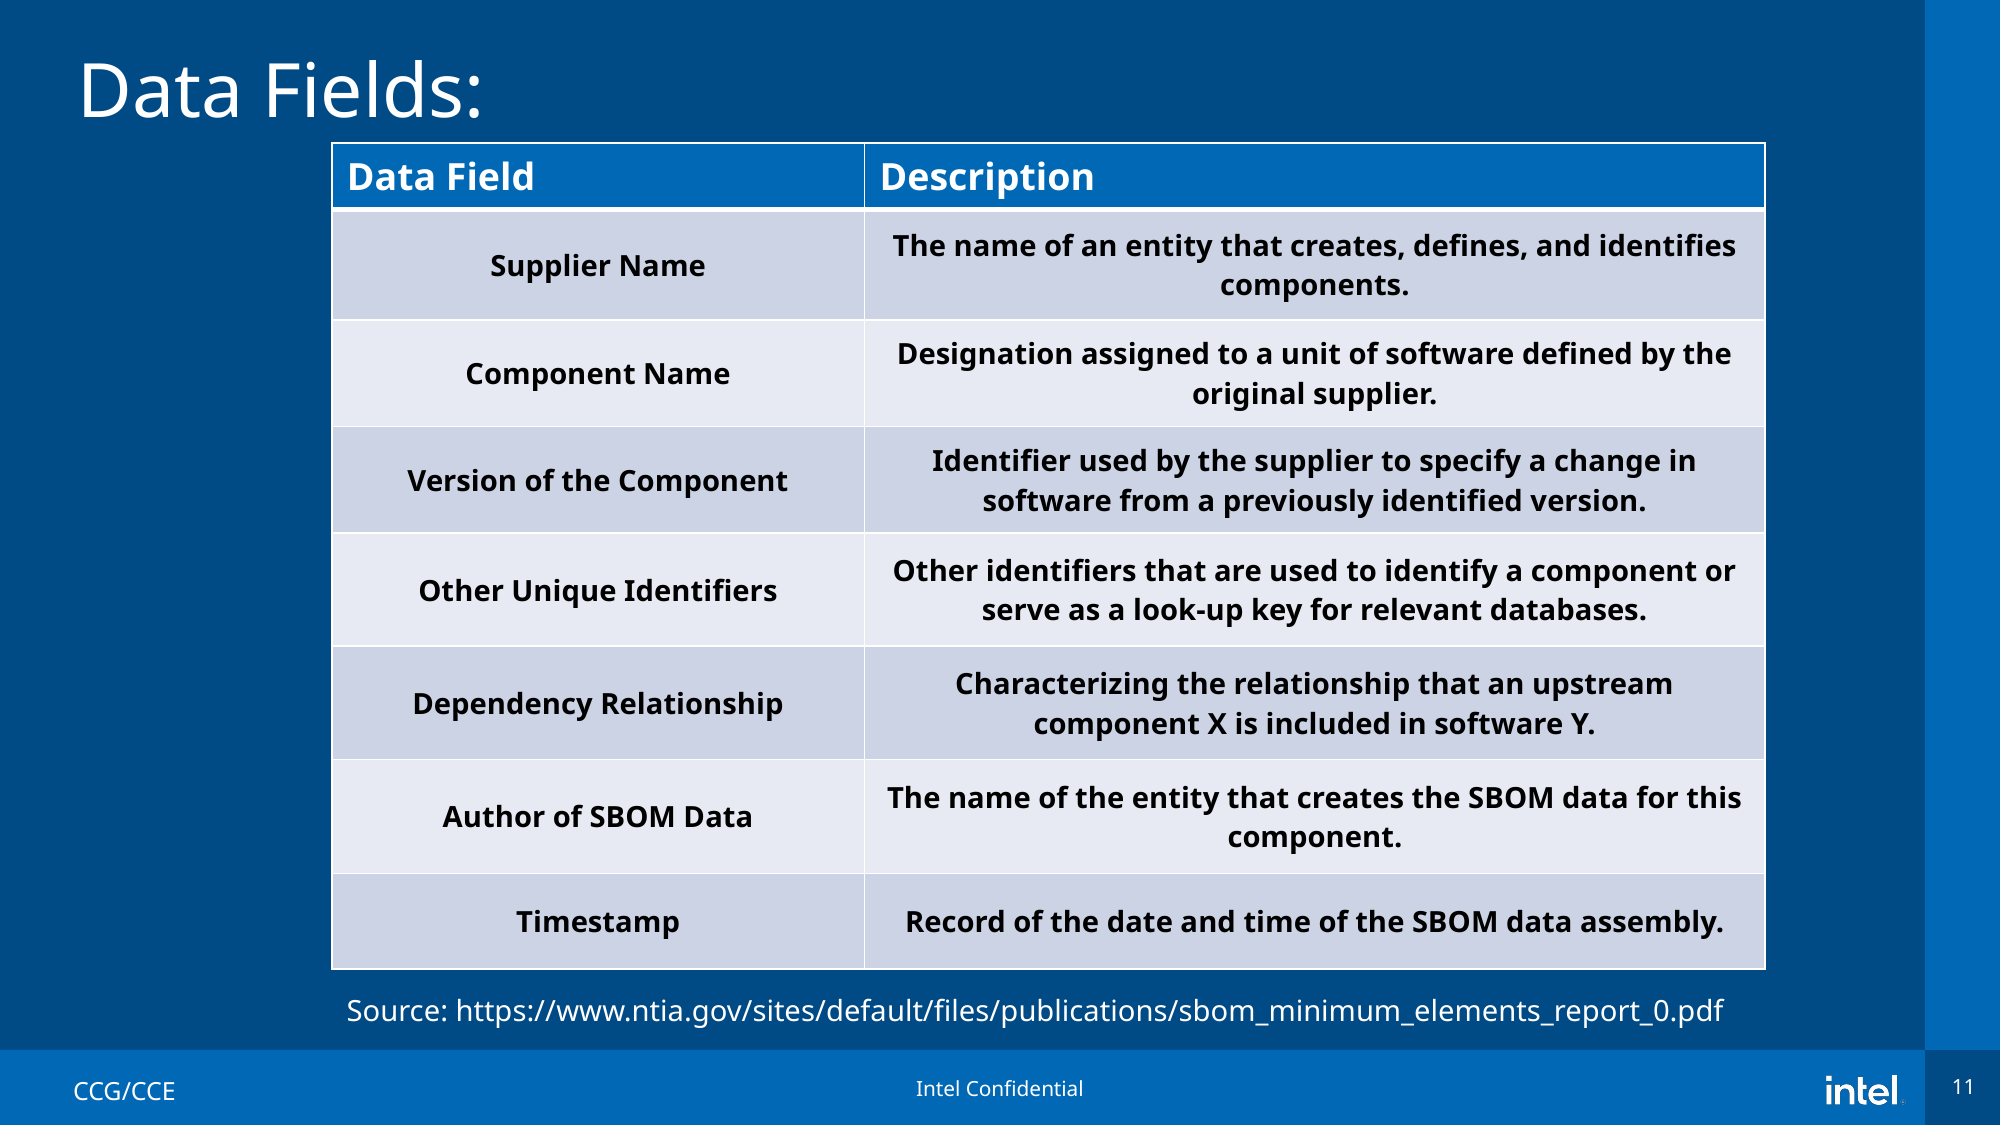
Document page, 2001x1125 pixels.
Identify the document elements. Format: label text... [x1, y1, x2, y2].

table_cell The name of an entity that creates, defines, and identifies components. [865, 212, 1764, 319]
table_header Data Field [333, 144, 864, 207]
table_cell Dependency Relationship [333, 647, 864, 759]
text_box Source: https://www.ntia.gov/sites/default/files/publications/sbom_minimum_elements_report_0.pdf [215, 985, 1856, 1035]
table_cell Designation assigned to a unit of software defined by the original supplier. [865, 321, 1764, 426]
table_cell Timestamp [333, 874, 864, 968]
table_cell Supplier Name [333, 212, 864, 319]
table_cell Record of the date and time of the SBOM data assembly. [865, 874, 1764, 968]
table_cell Characterizing the relationship that an upstream component X is included in software Y. [865, 647, 1764, 759]
table_cell Version of the Component [333, 427, 864, 532]
table_cell Other identifiers that are used to identify a component or serve as a look-up key for relevant databases. [865, 534, 1764, 645]
table_cell The name of the entity that creates the SBOM data for this component. [865, 760, 1764, 873]
picture [1826, 1075, 1906, 1105]
table_cell Other Unique Identifiers [333, 534, 864, 645]
table_cell Identifier used by the supplier to specify a change in software from a previously identified version. [865, 427, 1764, 532]
table_header Description [865, 144, 1764, 207]
table_cell Author of SBOM Data [333, 760, 864, 873]
table_cell Component Name [333, 321, 864, 426]
title Data Fields: [62, 45, 1863, 225]
